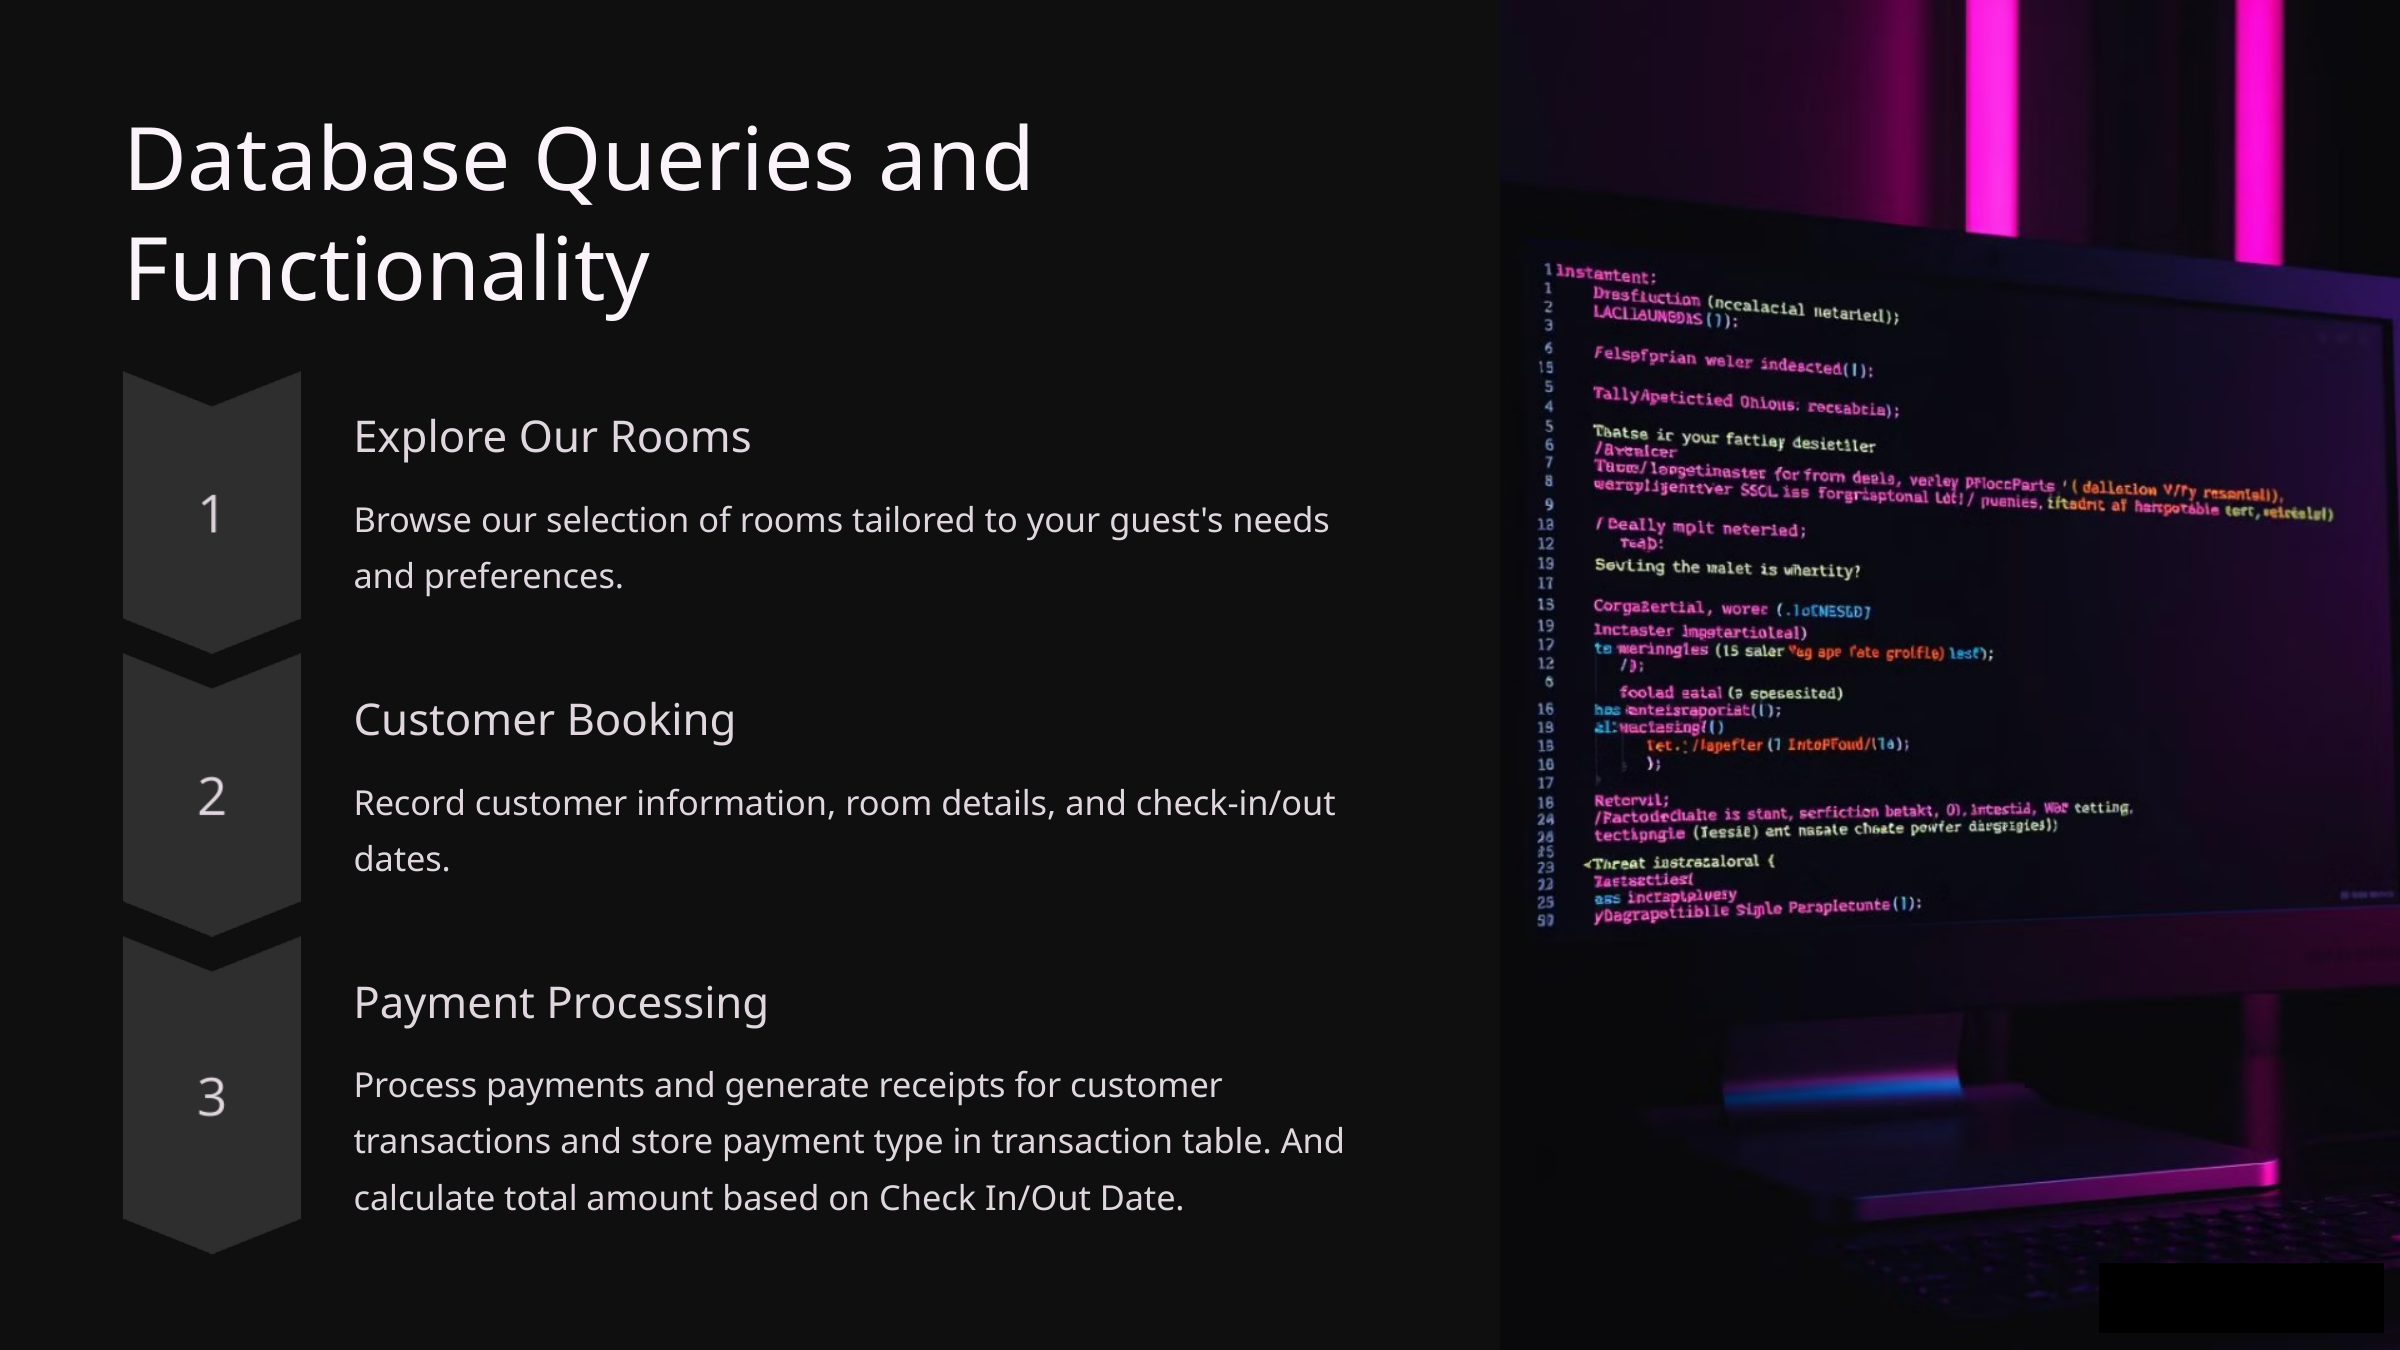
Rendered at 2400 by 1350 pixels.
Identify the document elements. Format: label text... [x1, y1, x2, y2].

text_box Customer Booking [353, 689, 796, 745]
text_box Process payments and generate receipts for customer transactions and store payment type in transaction table. And calculate total amount based on Check In/Out Date. [353, 1048, 1377, 1218]
picture [123, 371, 301, 1254]
text_box Browse our selection of rooms tailored to your guest's needs and preferences. [353, 482, 1377, 596]
text_box Database Queries and Functionality [123, 97, 1377, 319]
picture [1499, 0, 2400, 1350]
text_box Payment Processing [353, 971, 831, 1028]
text_box Explore Our Rooms [353, 406, 804, 462]
text_box Record customer information, room details, and check-in/out dates. [353, 765, 1377, 879]
